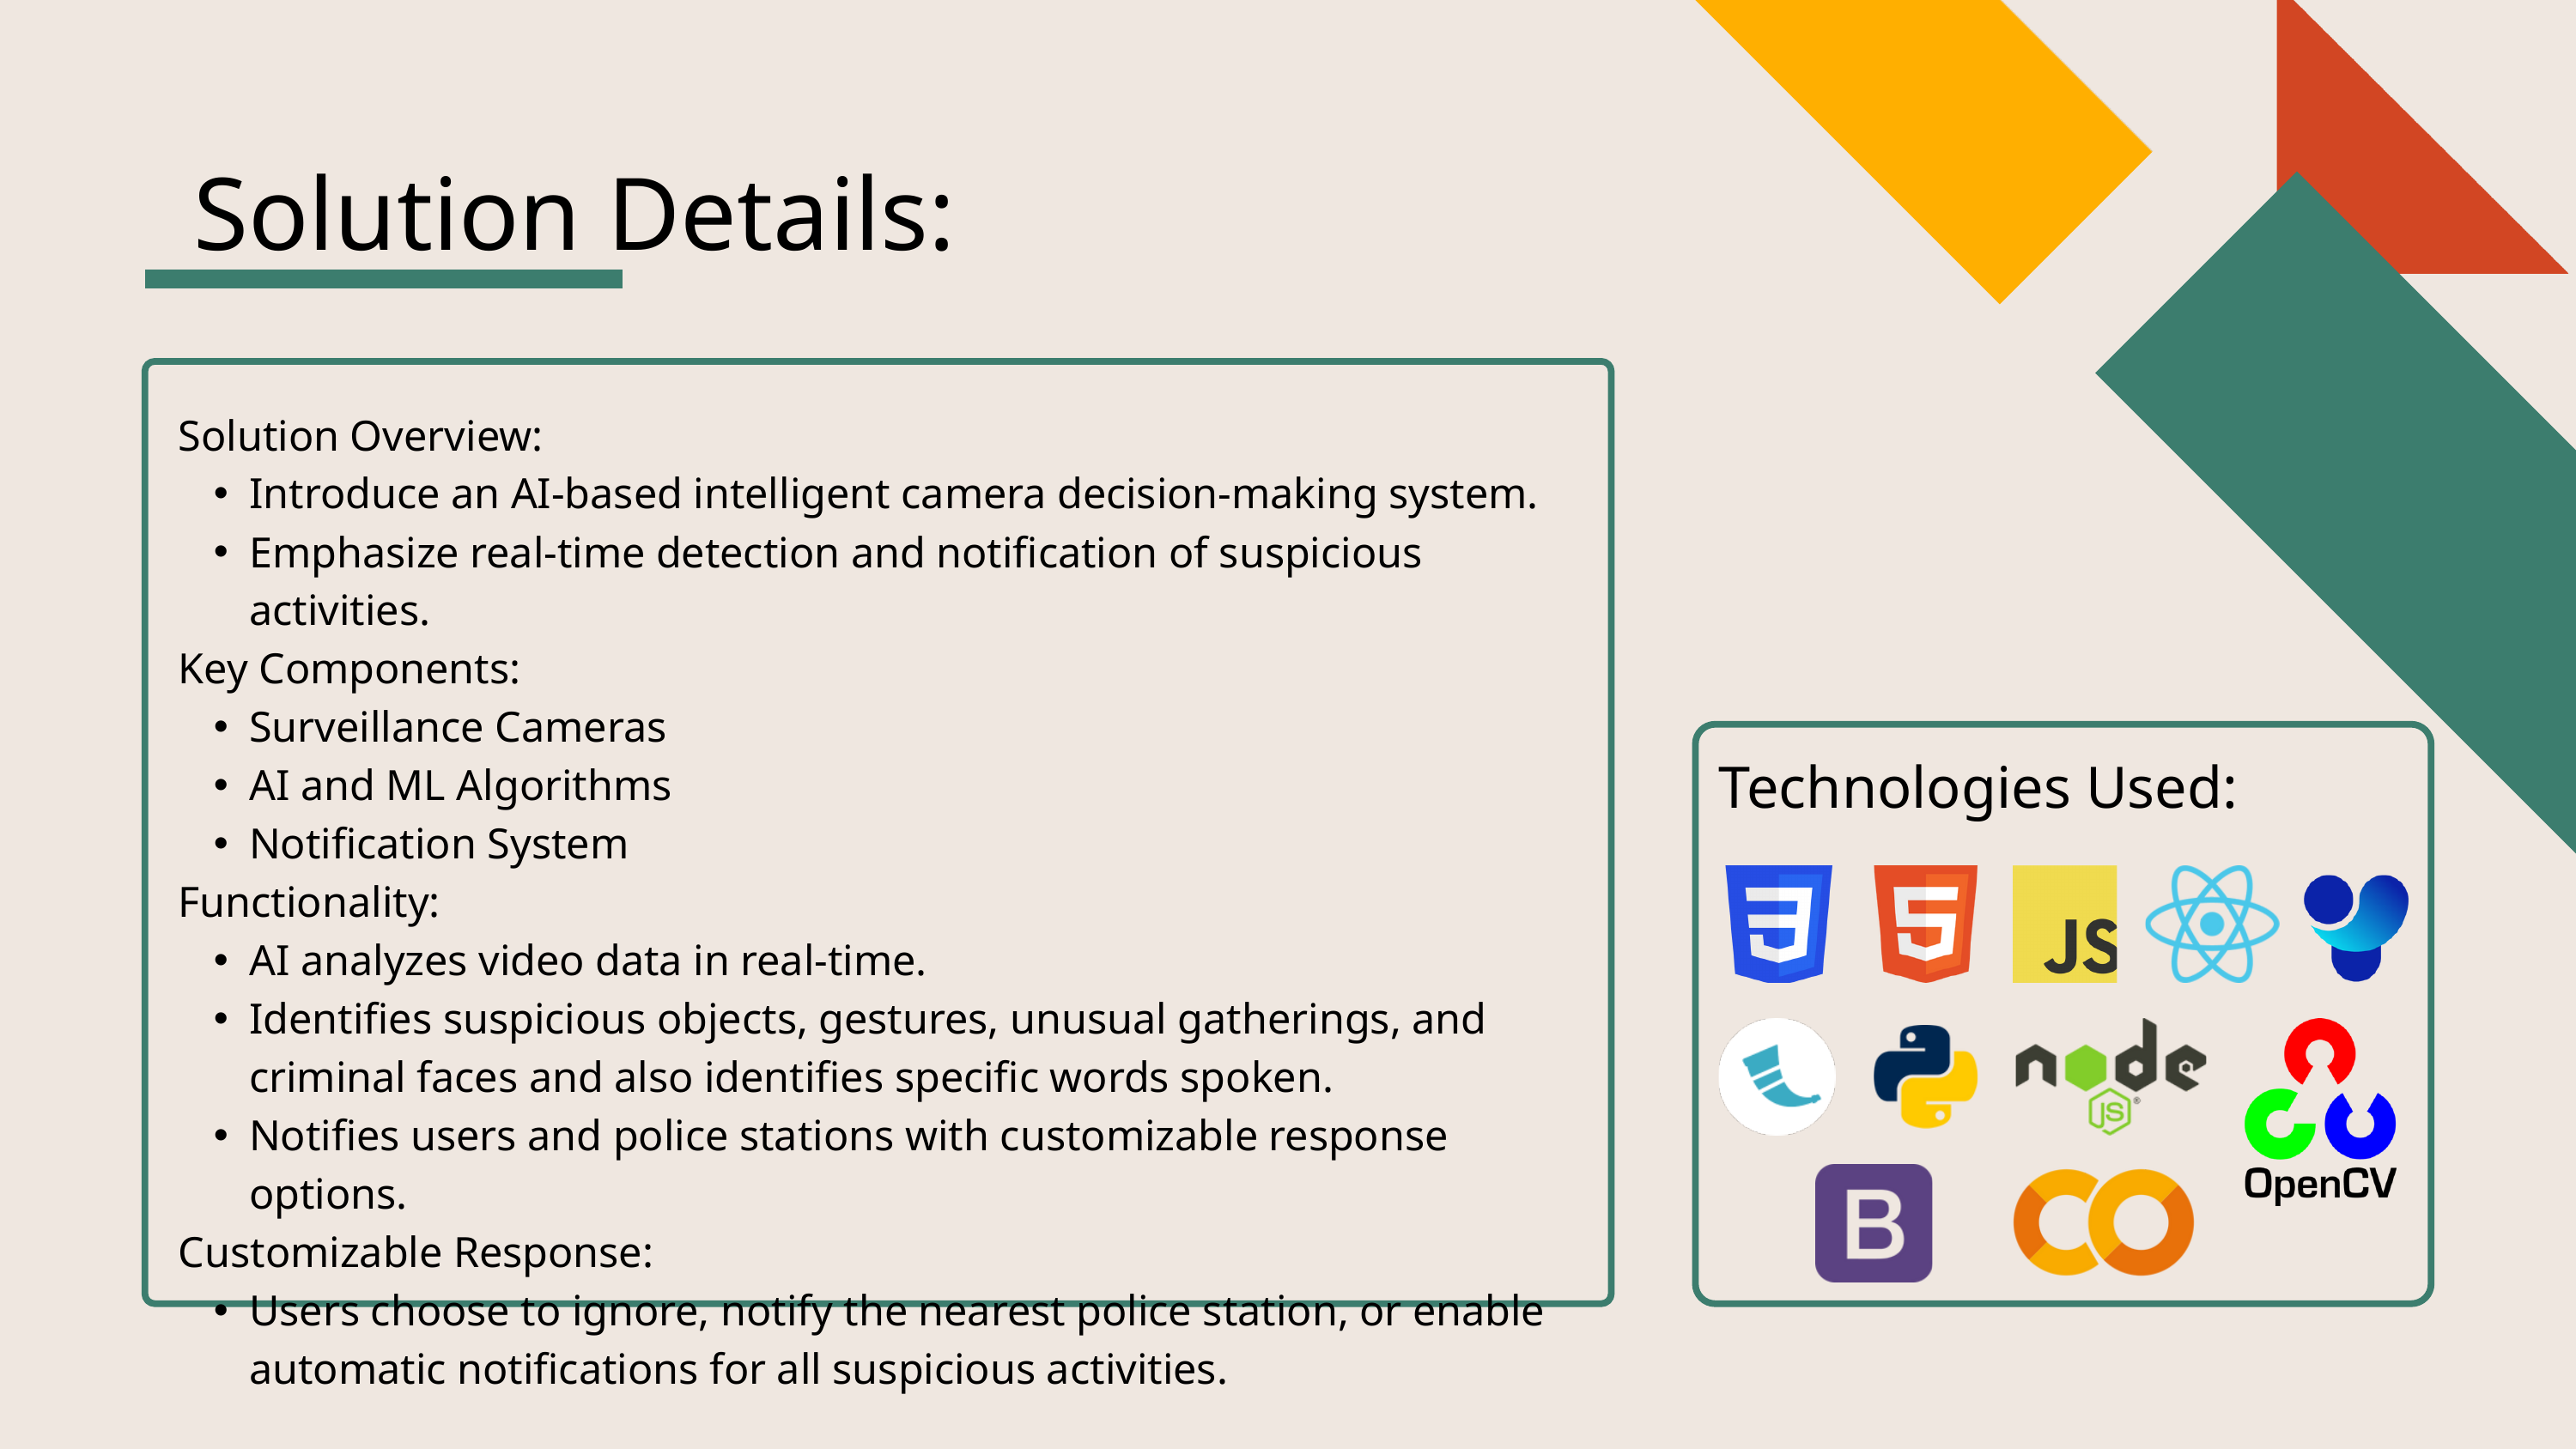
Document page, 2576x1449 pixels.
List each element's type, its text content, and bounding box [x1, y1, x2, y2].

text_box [144, 361, 1612, 1304]
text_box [1695, 724, 2432, 1304]
text_box Solution Details: [144, 130, 1005, 270]
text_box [1695, 0, 2576, 1028]
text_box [144, 270, 623, 289]
text_box Solution Overview: Introduce an AI-based intelligent camera decision-making system. Emphasize real-time detection and notification of suspicious activities. Key Components: Surveillance Cameras AI and ML Algorithms Notification System Functionality: AI analyzes video data in real-time. Identifies suspicious objects, gestures, unusual gatherings, and criminal faces and also identifies specific words spoken. Notifies users and police stations with customizable response options. Customizable Response: Users choose to ignore, notify the nearest police station, or enable automatic notifications for all suspicious activities. [178, 1312, 1578, 1393]
